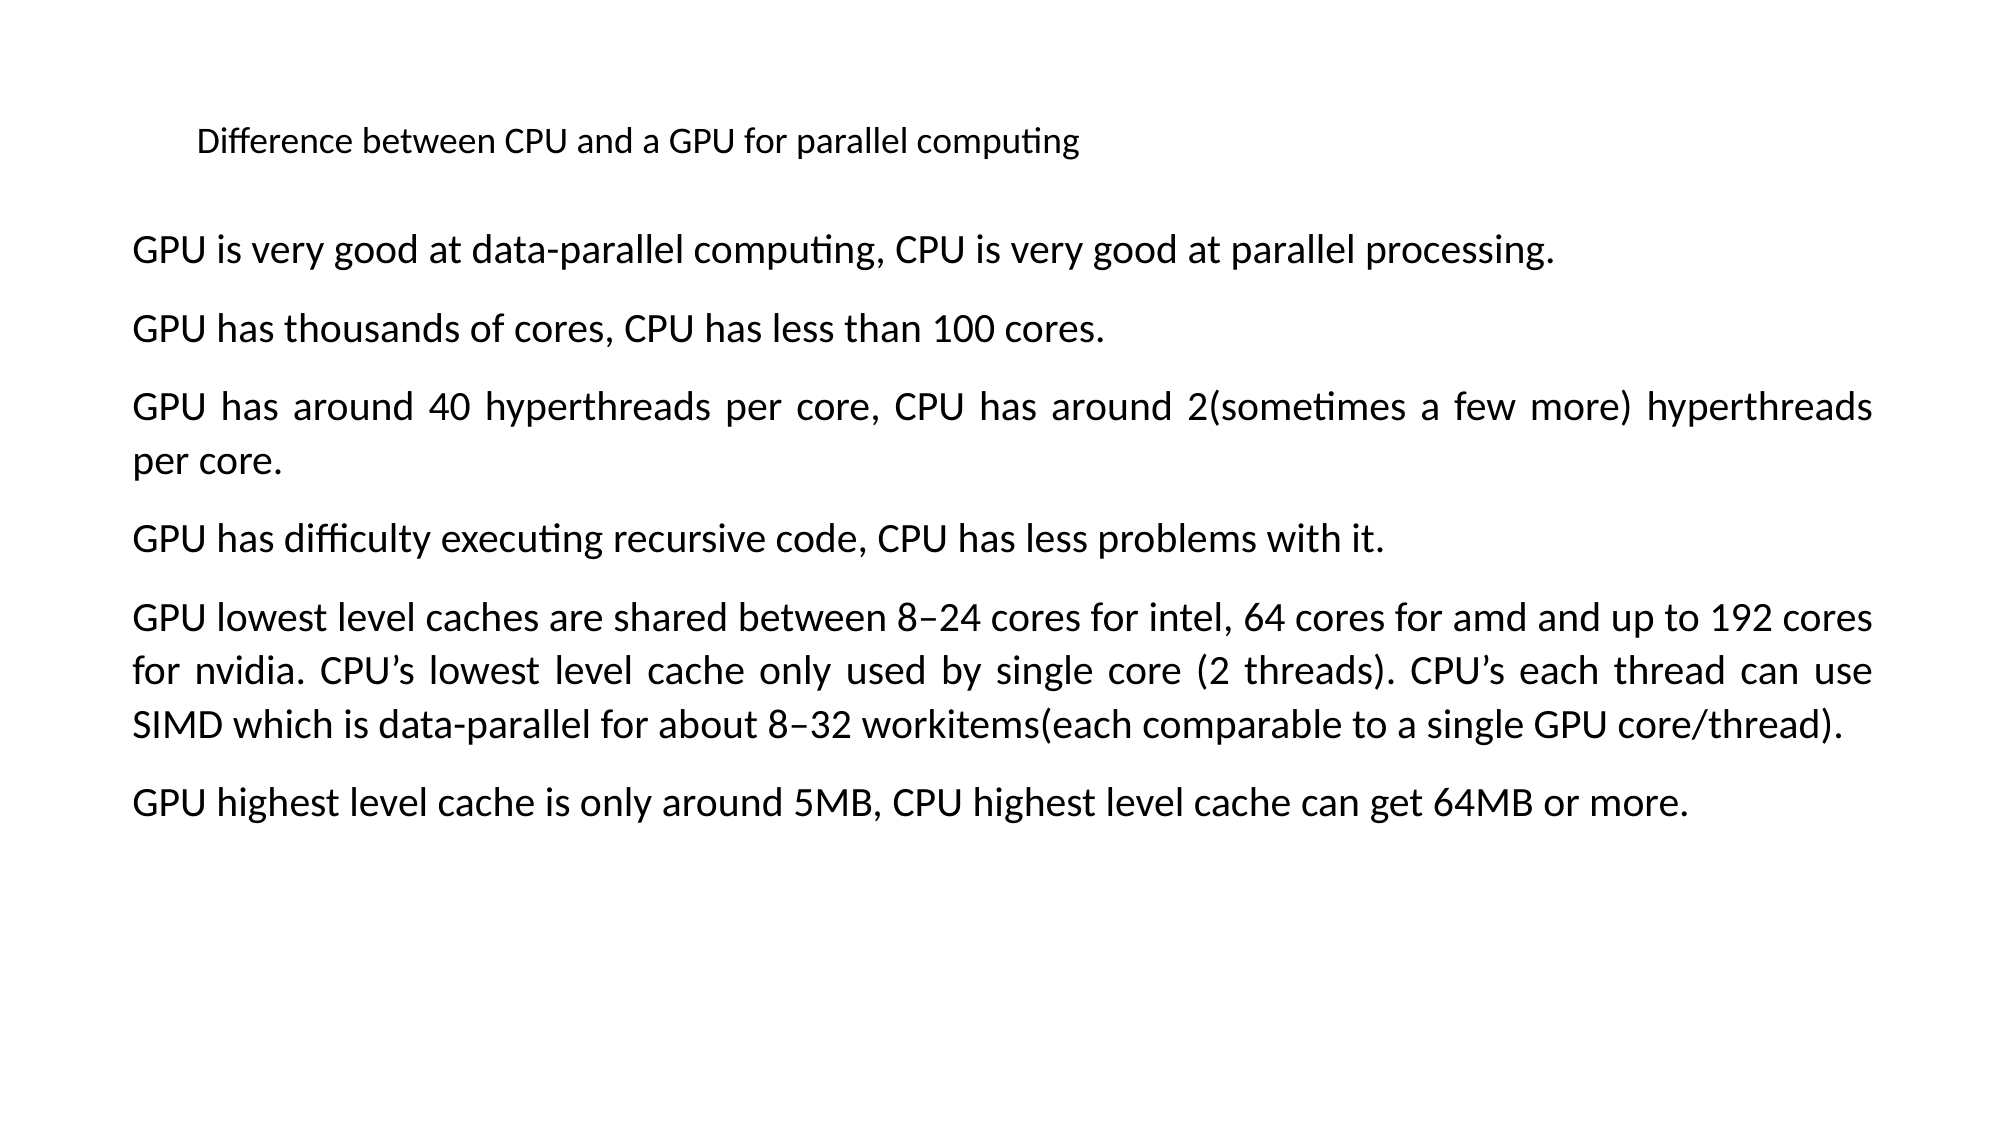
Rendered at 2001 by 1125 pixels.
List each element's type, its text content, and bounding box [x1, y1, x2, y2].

text_box Difference between CPU and a GPU for parallel computing [173, 108, 1175, 169]
text_box GPU is very good at data-parallel computing, CPU is very good at parallel processing. GPU has thousands of cores, CPU has less than 100 cores. GPU has around 40 hyperthreads per core, CPU has around 2(sometimes a few more) hyperthreads per core. GPU has difficulty executing recursive code, CPU has less problems with it. GPU lowest level caches are shared between 8–24 cores for intel, 64 cores for amd and up to 192 cores for nvidia. CPU’s lowest level cache only used by single core (2 threads). CPU’s each thread can use SIMD which is data-parallel for about 8–32 workitems(each comparable to a single GPU core/thread). GPU highest level cache is only around 5MB, CPU highest level cache can get 64MB or more. [117, 211, 1889, 901]
